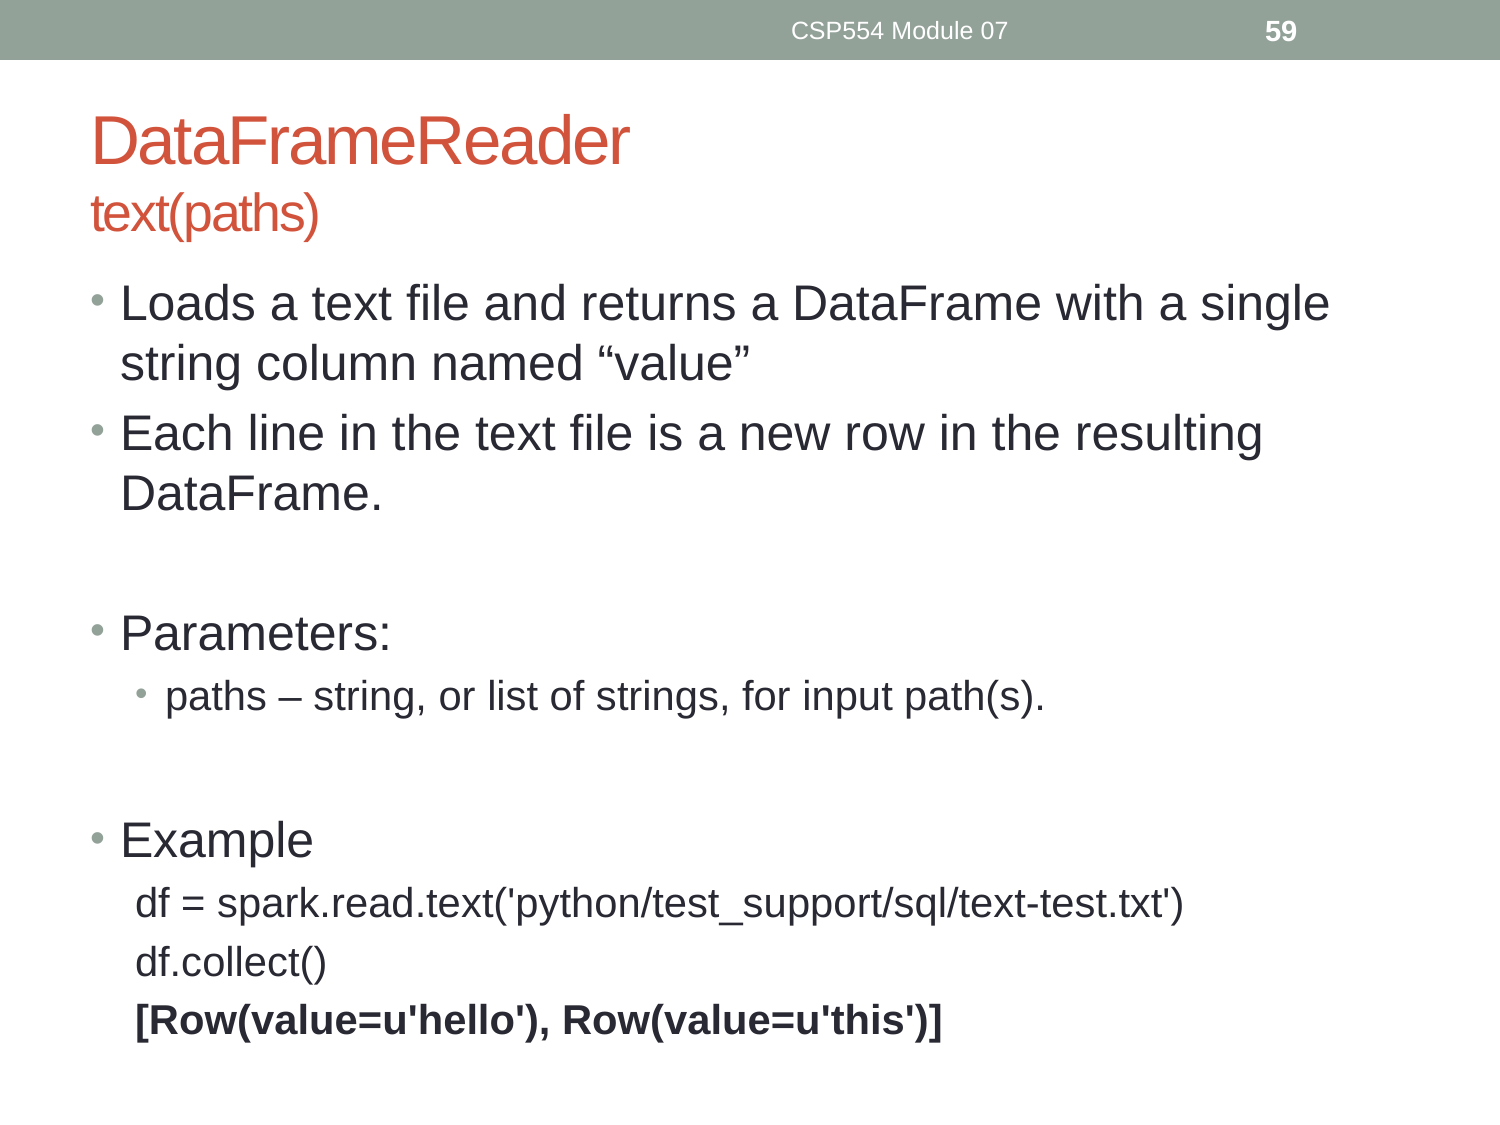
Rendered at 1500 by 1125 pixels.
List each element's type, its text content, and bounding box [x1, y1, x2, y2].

list Loads a text file and returns a DataFrame with a single string column named “value” Each line in the text file is a new row in the resulting DataFrame. Parameters: paths – string, or list of strings, for input path(s). Example df = spark.read.text('python/test_support/sql/text-test.txt') df.collect() [Row(value=u'hello'), Row(value=u'this')] [75, 262, 1425, 1063]
title DataFrameReader text(paths) [75, 87, 1425, 250]
slide_number 59 [1250, 3, 1425, 57]
footer CSP554 Module 07 [562, 3, 1238, 57]
